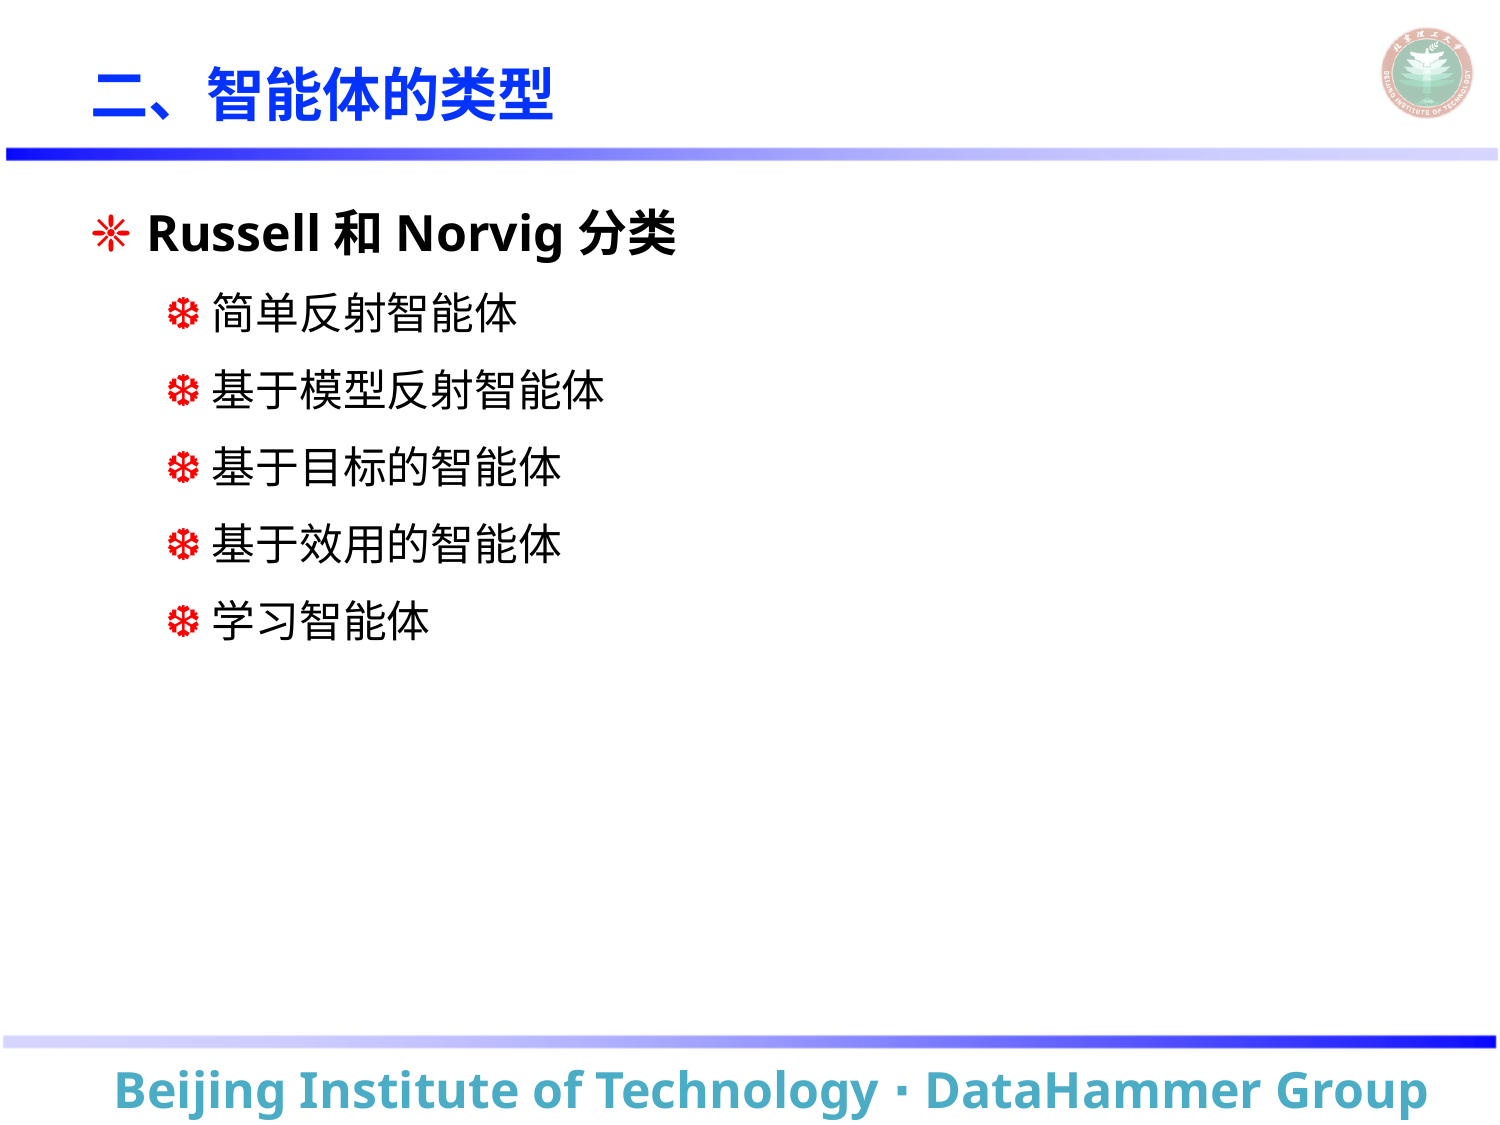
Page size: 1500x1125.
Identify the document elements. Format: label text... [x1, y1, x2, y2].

list Russell和Norvig分类 简单反射智能体 基于模型反射智能体 基于目标的智能体 基于效用的智能体 学习智能体 [75, 194, 1425, 1026]
picture [0, 133, 1500, 169]
title 二、智能体的类型 [75, 38, 1425, 148]
picture [3, 1028, 1500, 1062]
